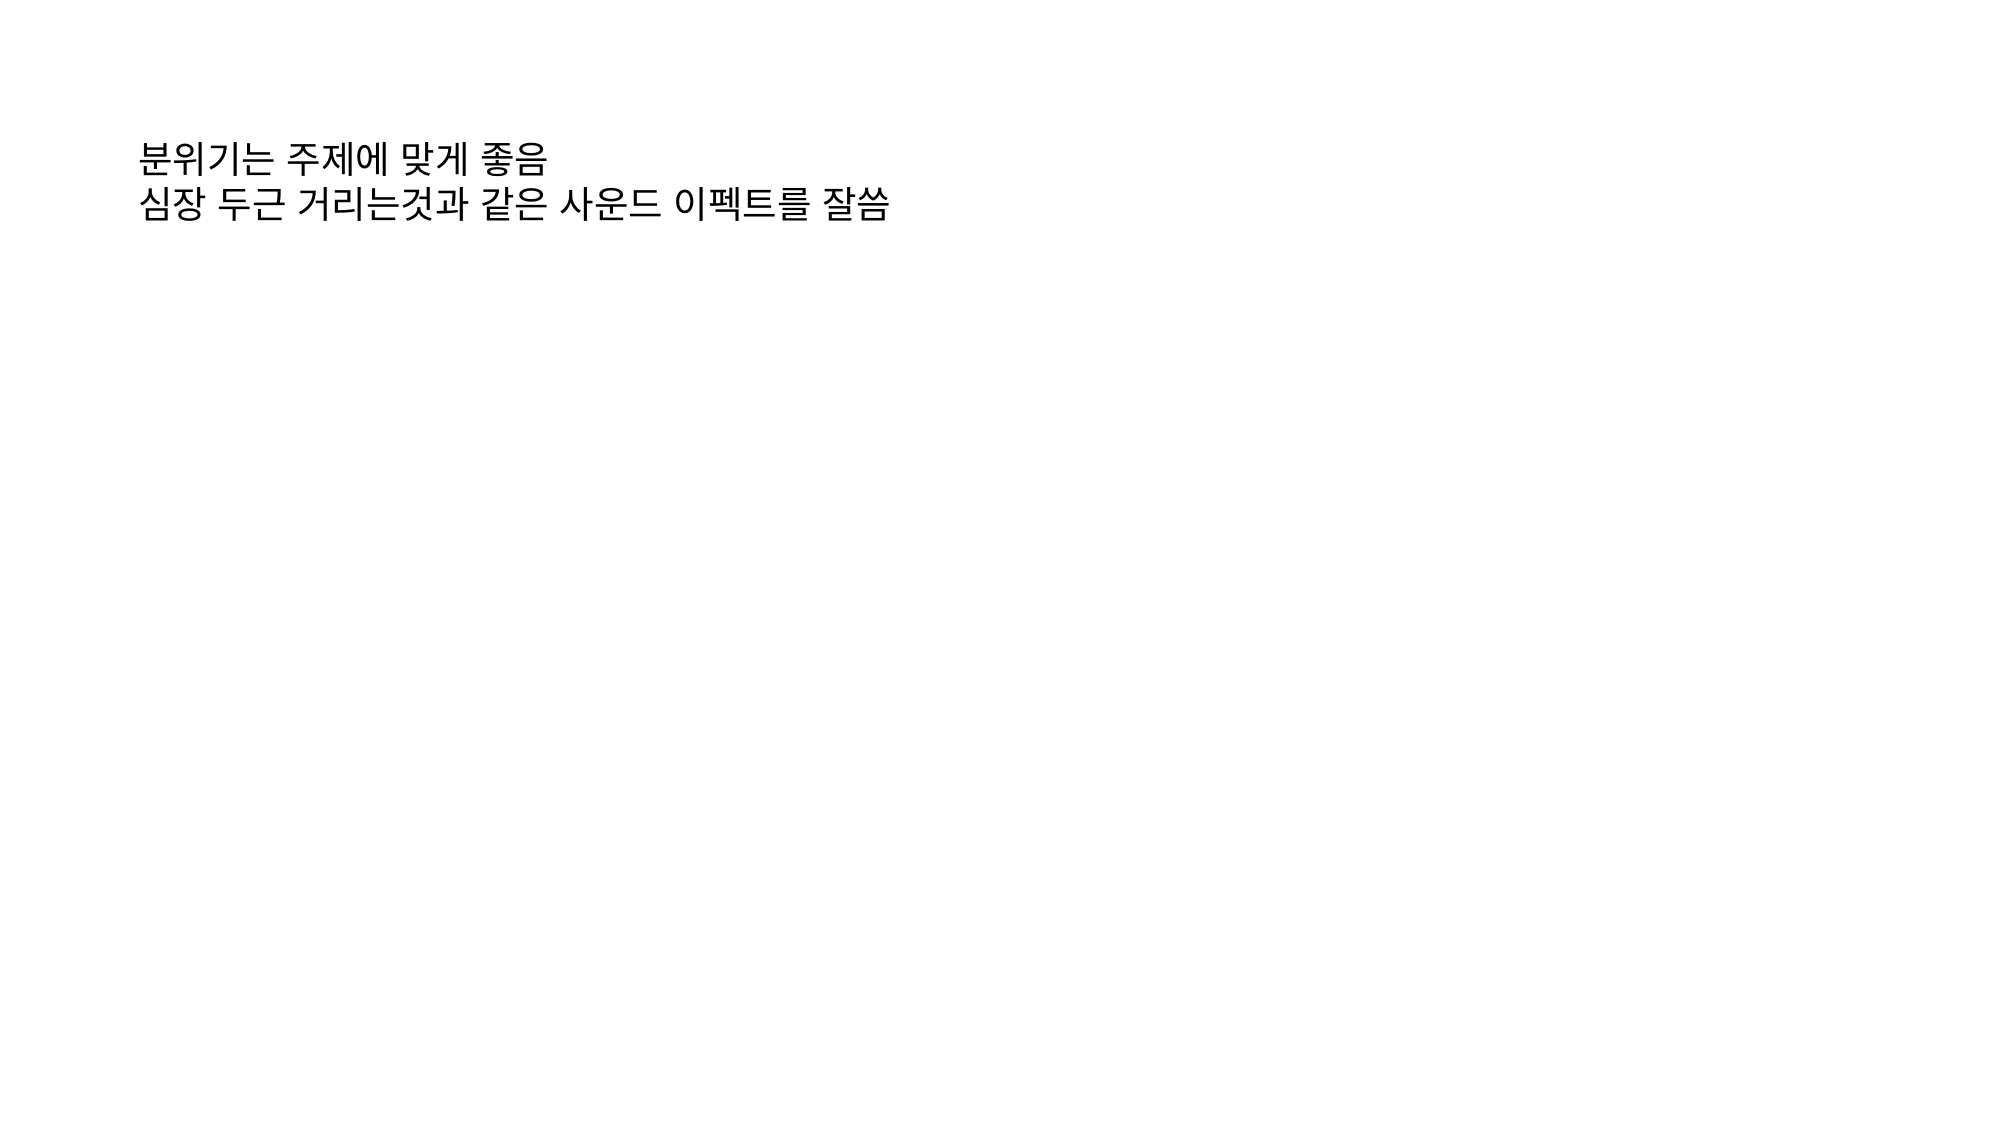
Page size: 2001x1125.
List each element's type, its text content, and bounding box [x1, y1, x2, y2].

text_box 분위기는 주제에 맞게 좋음 심장 두근 거리는것과 같은 사운드 이펙트를 잘씀 [123, 128, 1025, 234]
